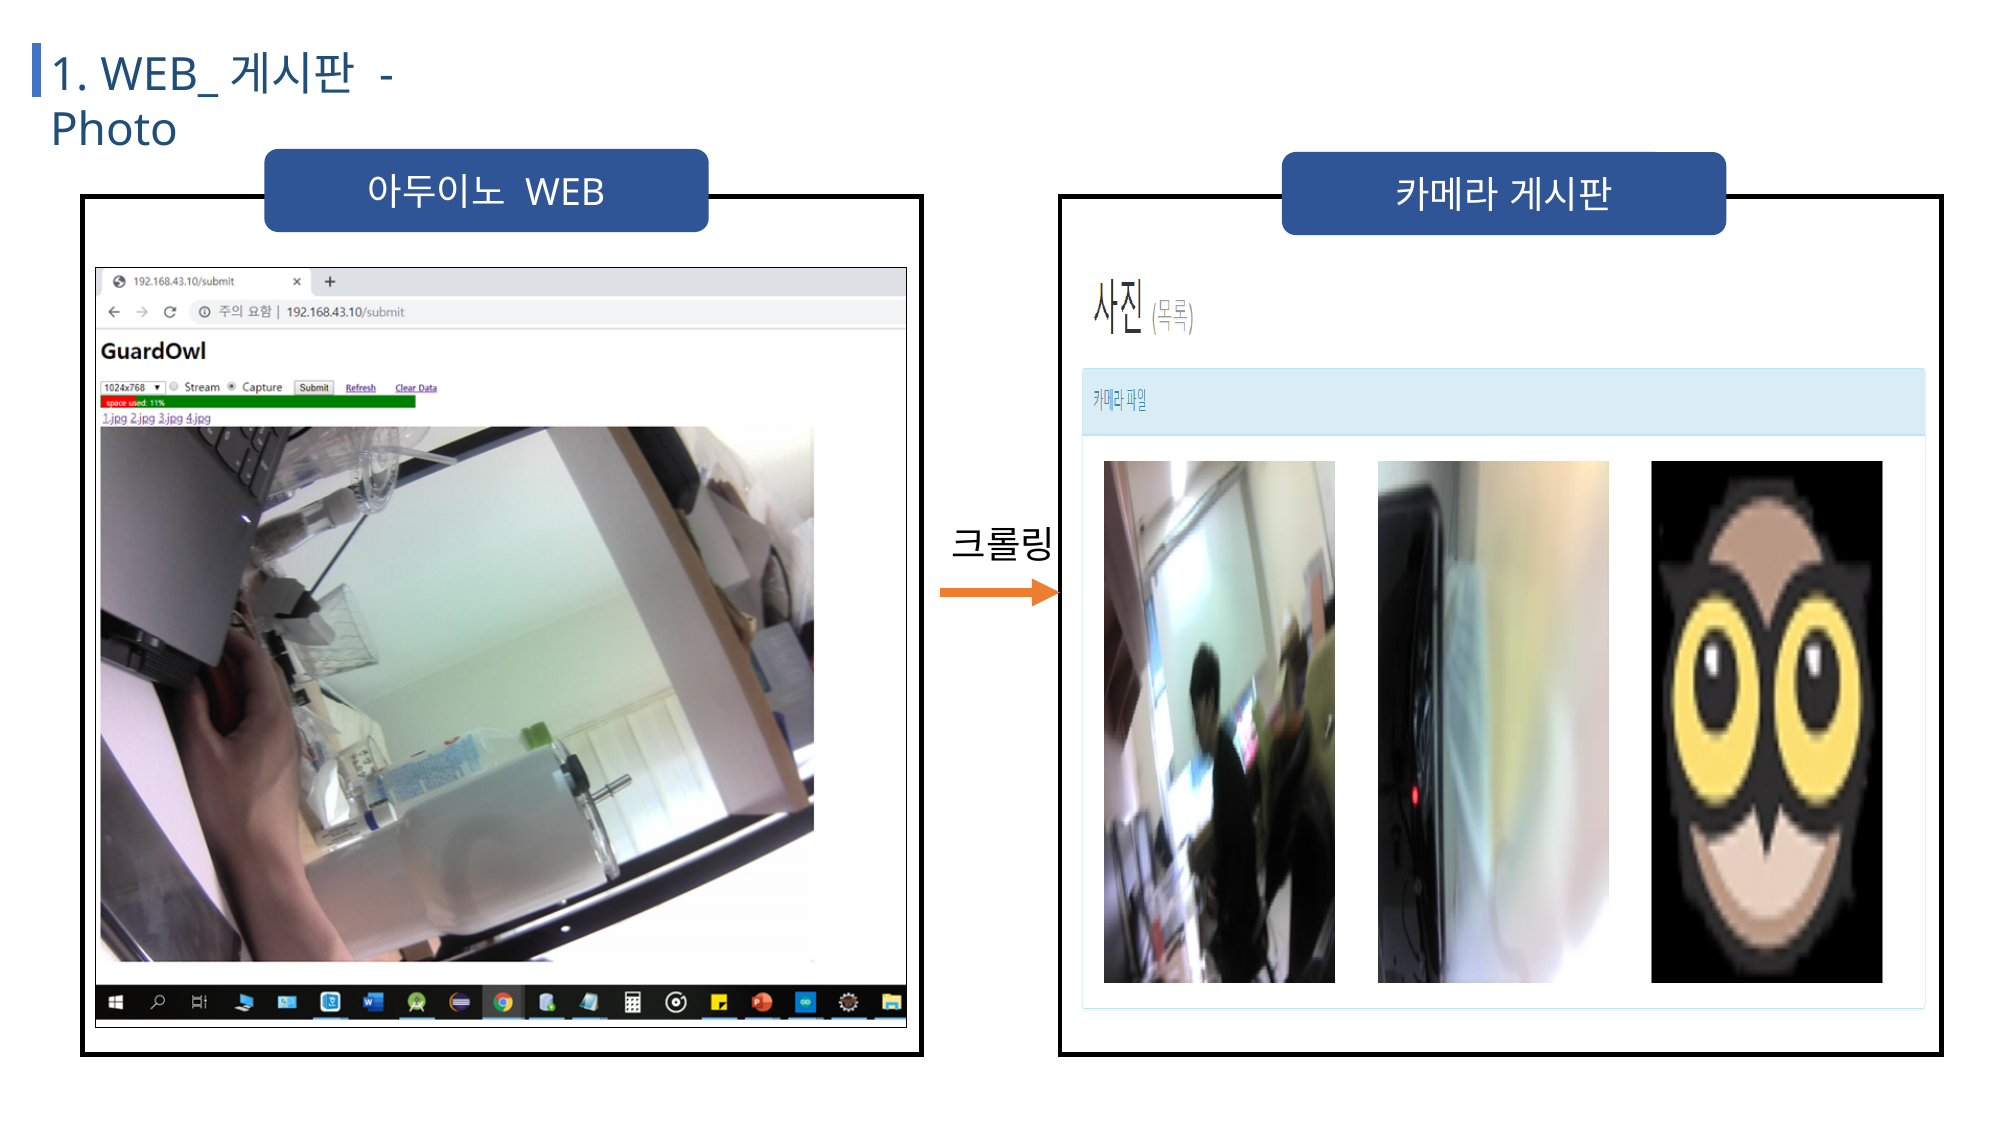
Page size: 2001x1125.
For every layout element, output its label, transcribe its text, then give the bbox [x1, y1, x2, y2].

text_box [82, 196, 922, 1055]
text_box 1. WEB_게시판 - Photo [35, 37, 540, 163]
text_box 크롤링 [936, 514, 1078, 574]
text_box 아두이노 WEB [263, 147, 710, 196]
text_box 카메라 게시판 [1280, 150, 1728, 237]
picture [1078, 273, 1930, 1028]
text_box [1059, 196, 1943, 1056]
